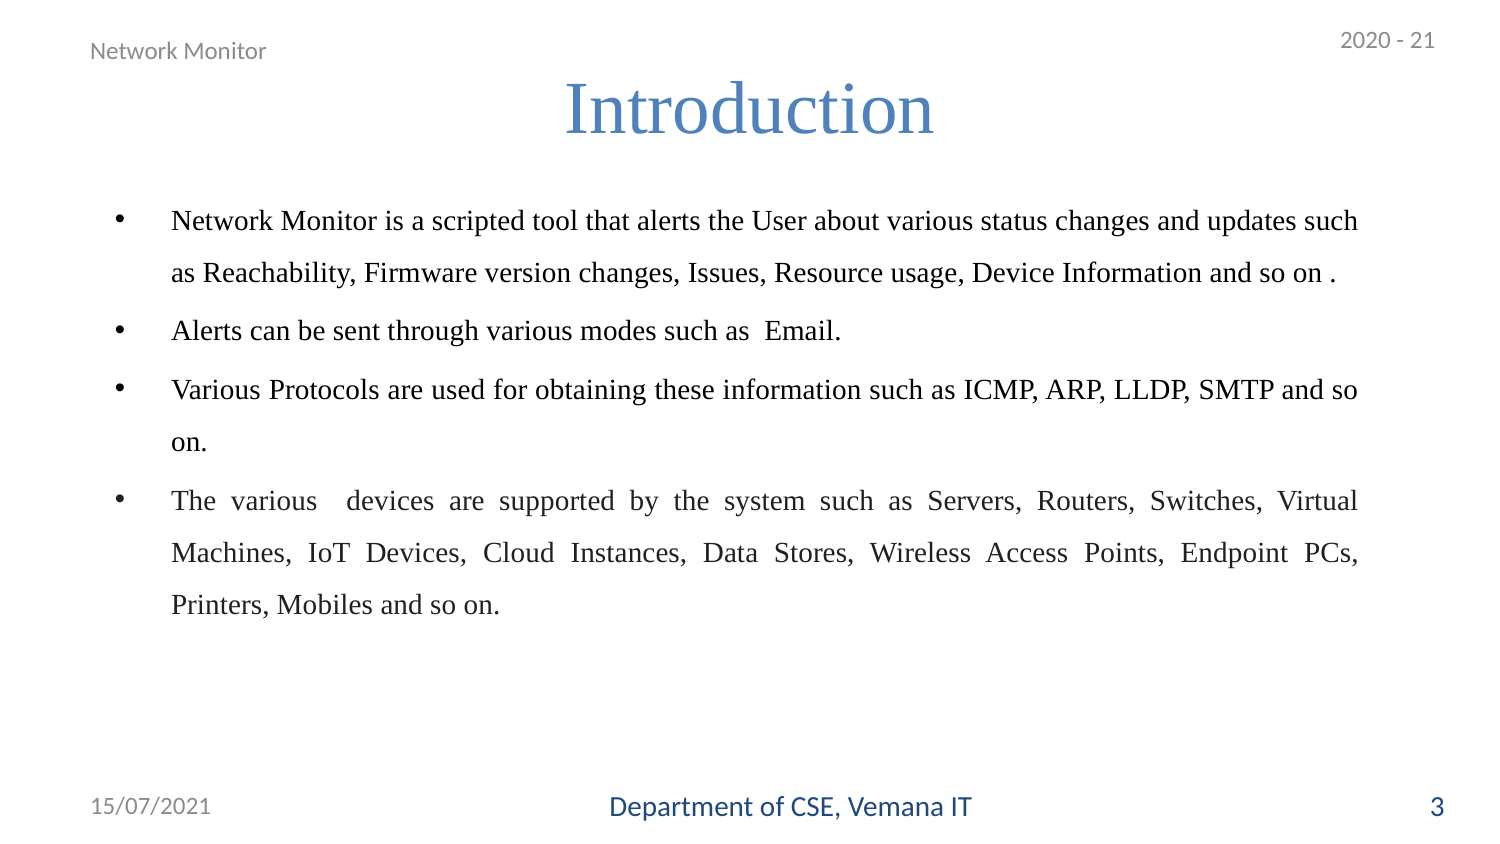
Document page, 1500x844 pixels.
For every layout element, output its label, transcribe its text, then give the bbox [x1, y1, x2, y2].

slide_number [75, 782, 425, 827]
text_box 3 [1412, 782, 1460, 827]
title Introduction [75, 33, 1425, 175]
text_box Network Monitor [74, 32, 538, 67]
footer Department of CSE, Vemana IT [512, 782, 988, 827]
list Network Monitor is a scripted tool that alerts the User about various status changes and updates such as Reachability, Firmware version changes, Issues, Resource usage, Device Information and so on . Alerts can be sent through various modes such as Email. Various Protocols are used for obtaining these information such as ICMP, ARP, LLDP, SMTP and so on. The various devices are supported by the system such as Servers, Routers, Switches, Virtual Machines, IoT Devices, Cloud Instances, Data Stores, Wireless Access Points, Endpoint PCs, Printers, Mobiles and so on. [99, 176, 1375, 714]
text_box 2020 - 21 [1324, 9, 1488, 67]
